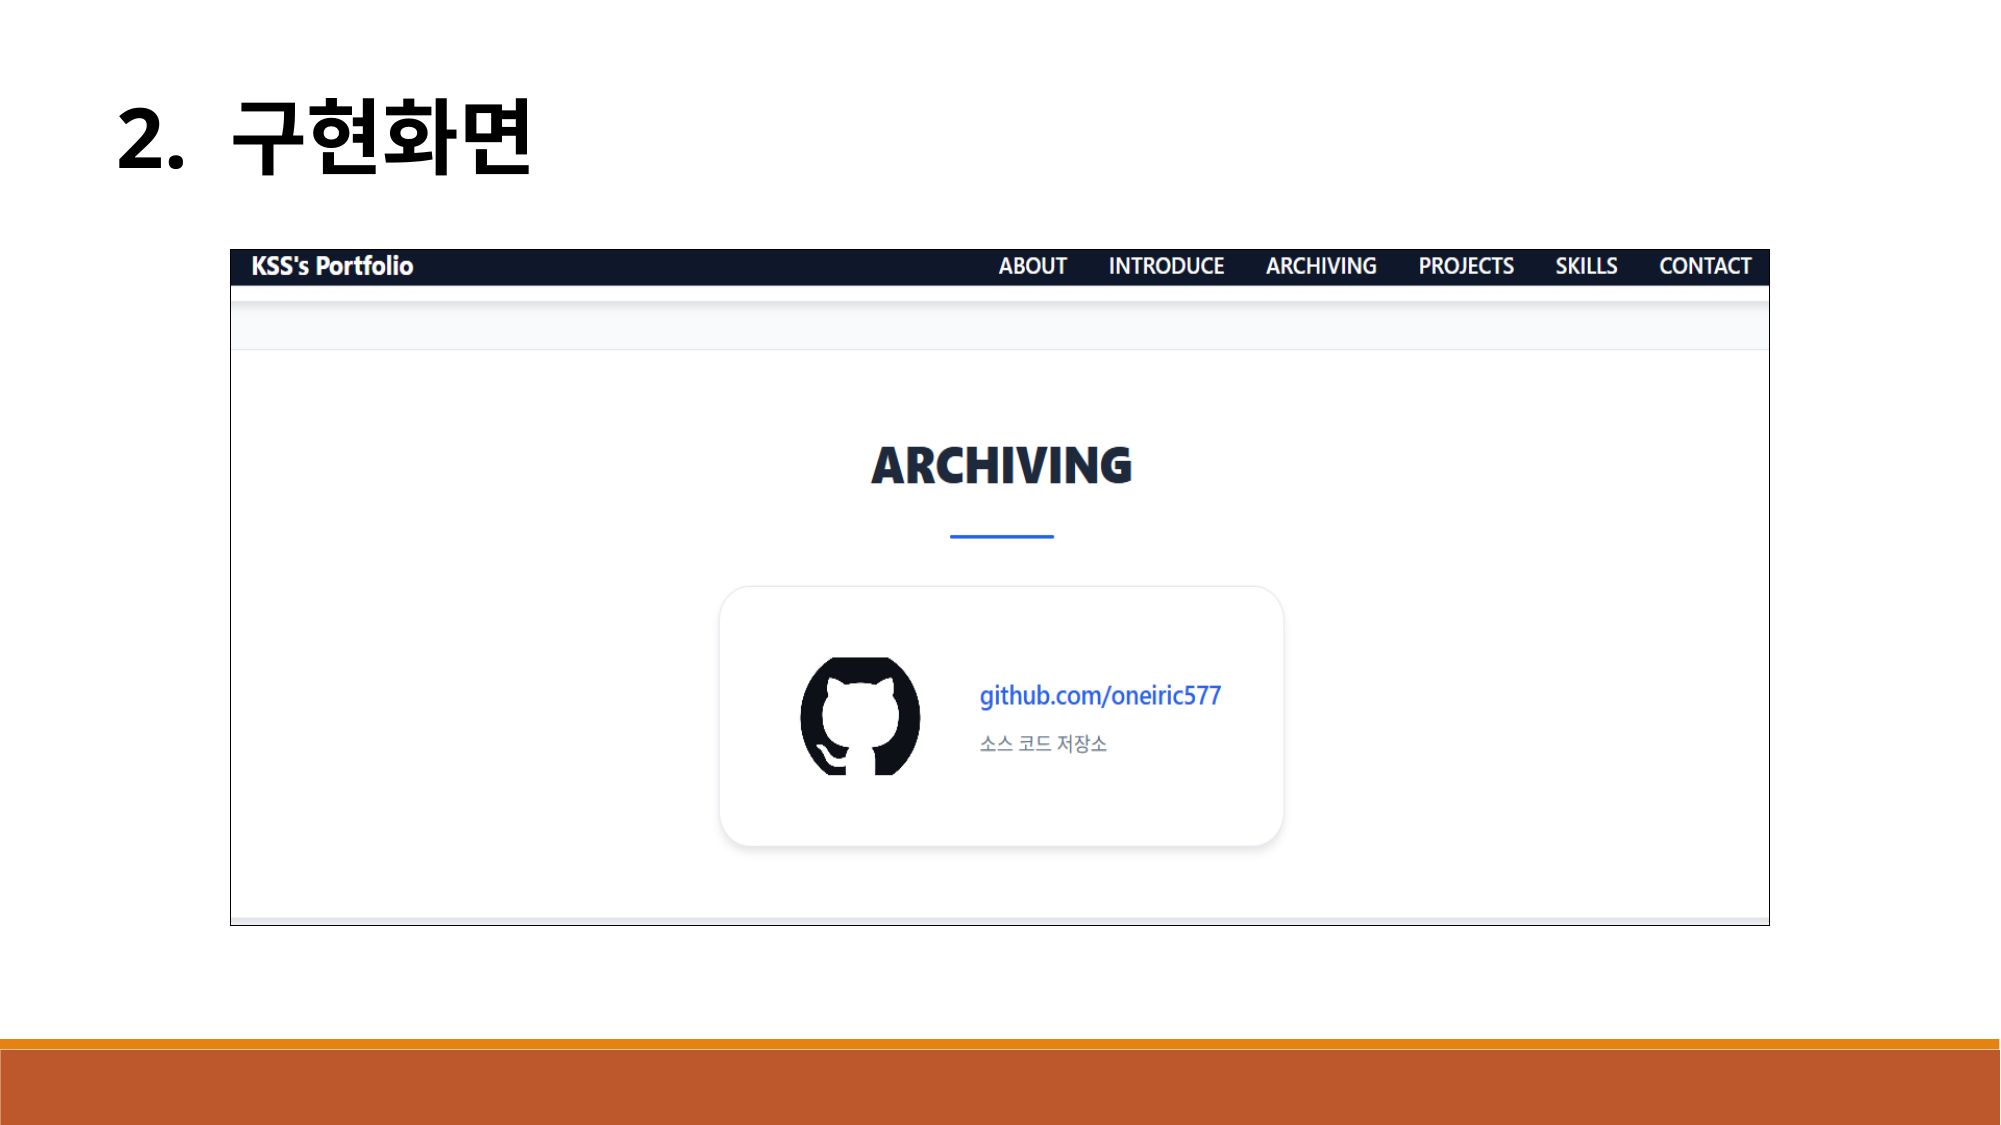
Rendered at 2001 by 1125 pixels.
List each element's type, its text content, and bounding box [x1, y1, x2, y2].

picture [230, 249, 1770, 927]
text_box 2. 구현화면 [102, 77, 1742, 193]
